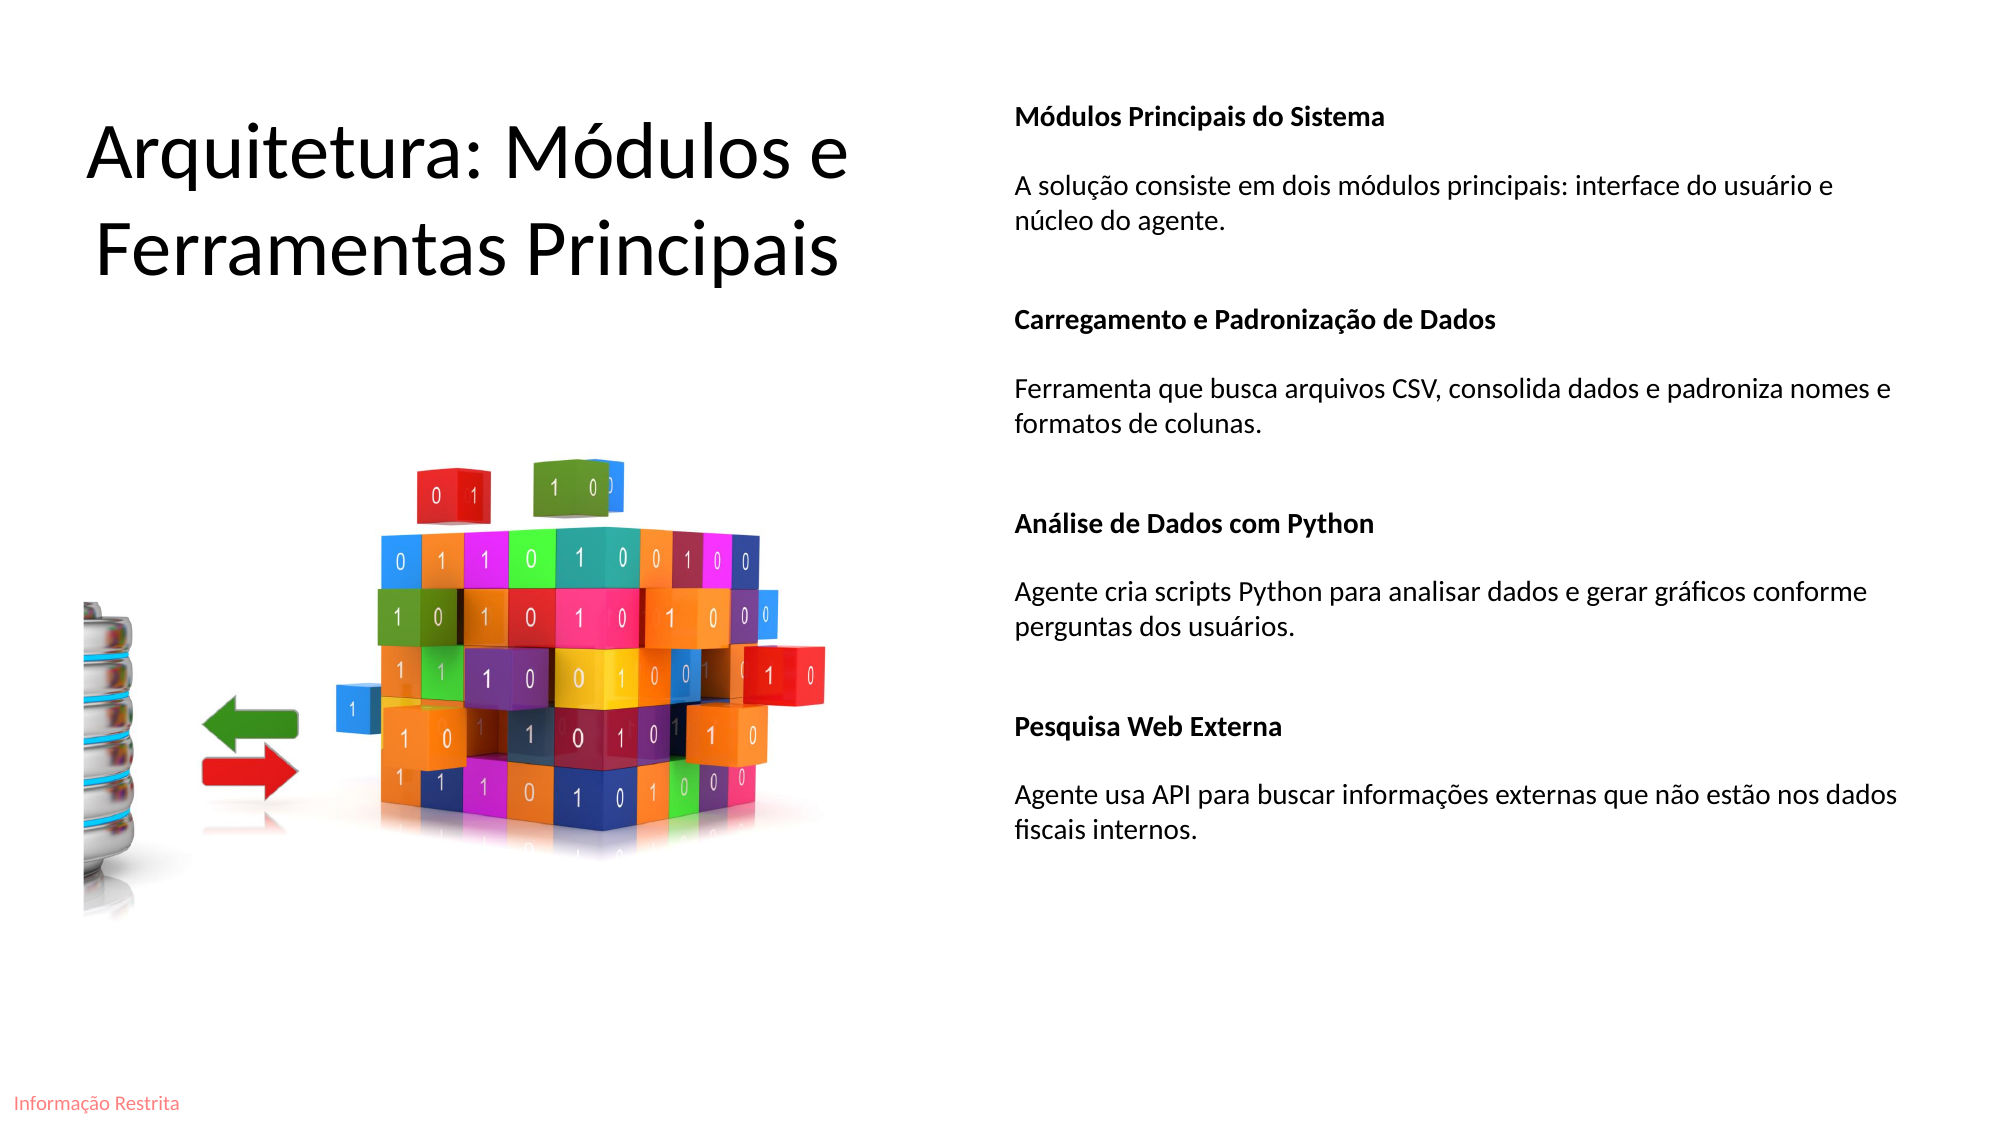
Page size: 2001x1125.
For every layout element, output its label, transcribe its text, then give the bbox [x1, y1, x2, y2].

picture [83, 375, 868, 1039]
title Arquitetura: Módulos e Ferramentas Principais [70, 90, 867, 329]
text_box Módulos Principais do Sistema A solução consiste em dois módulos principais: interface do usuário e núcleo do agente. Carregamento e Padronização de Dados Ferramenta que busca arquivos CSV, consolida dados e padroniza nomes e formatos de colunas. Análise de Dados com Python Agente cria scripts Python para analisar dados e gerar gráficos conforme perguntas dos usuários. Pesquisa Web Externa Agente usa API para buscar informações externas que não estão nos dados fiscais internos. [999, 90, 1917, 1039]
